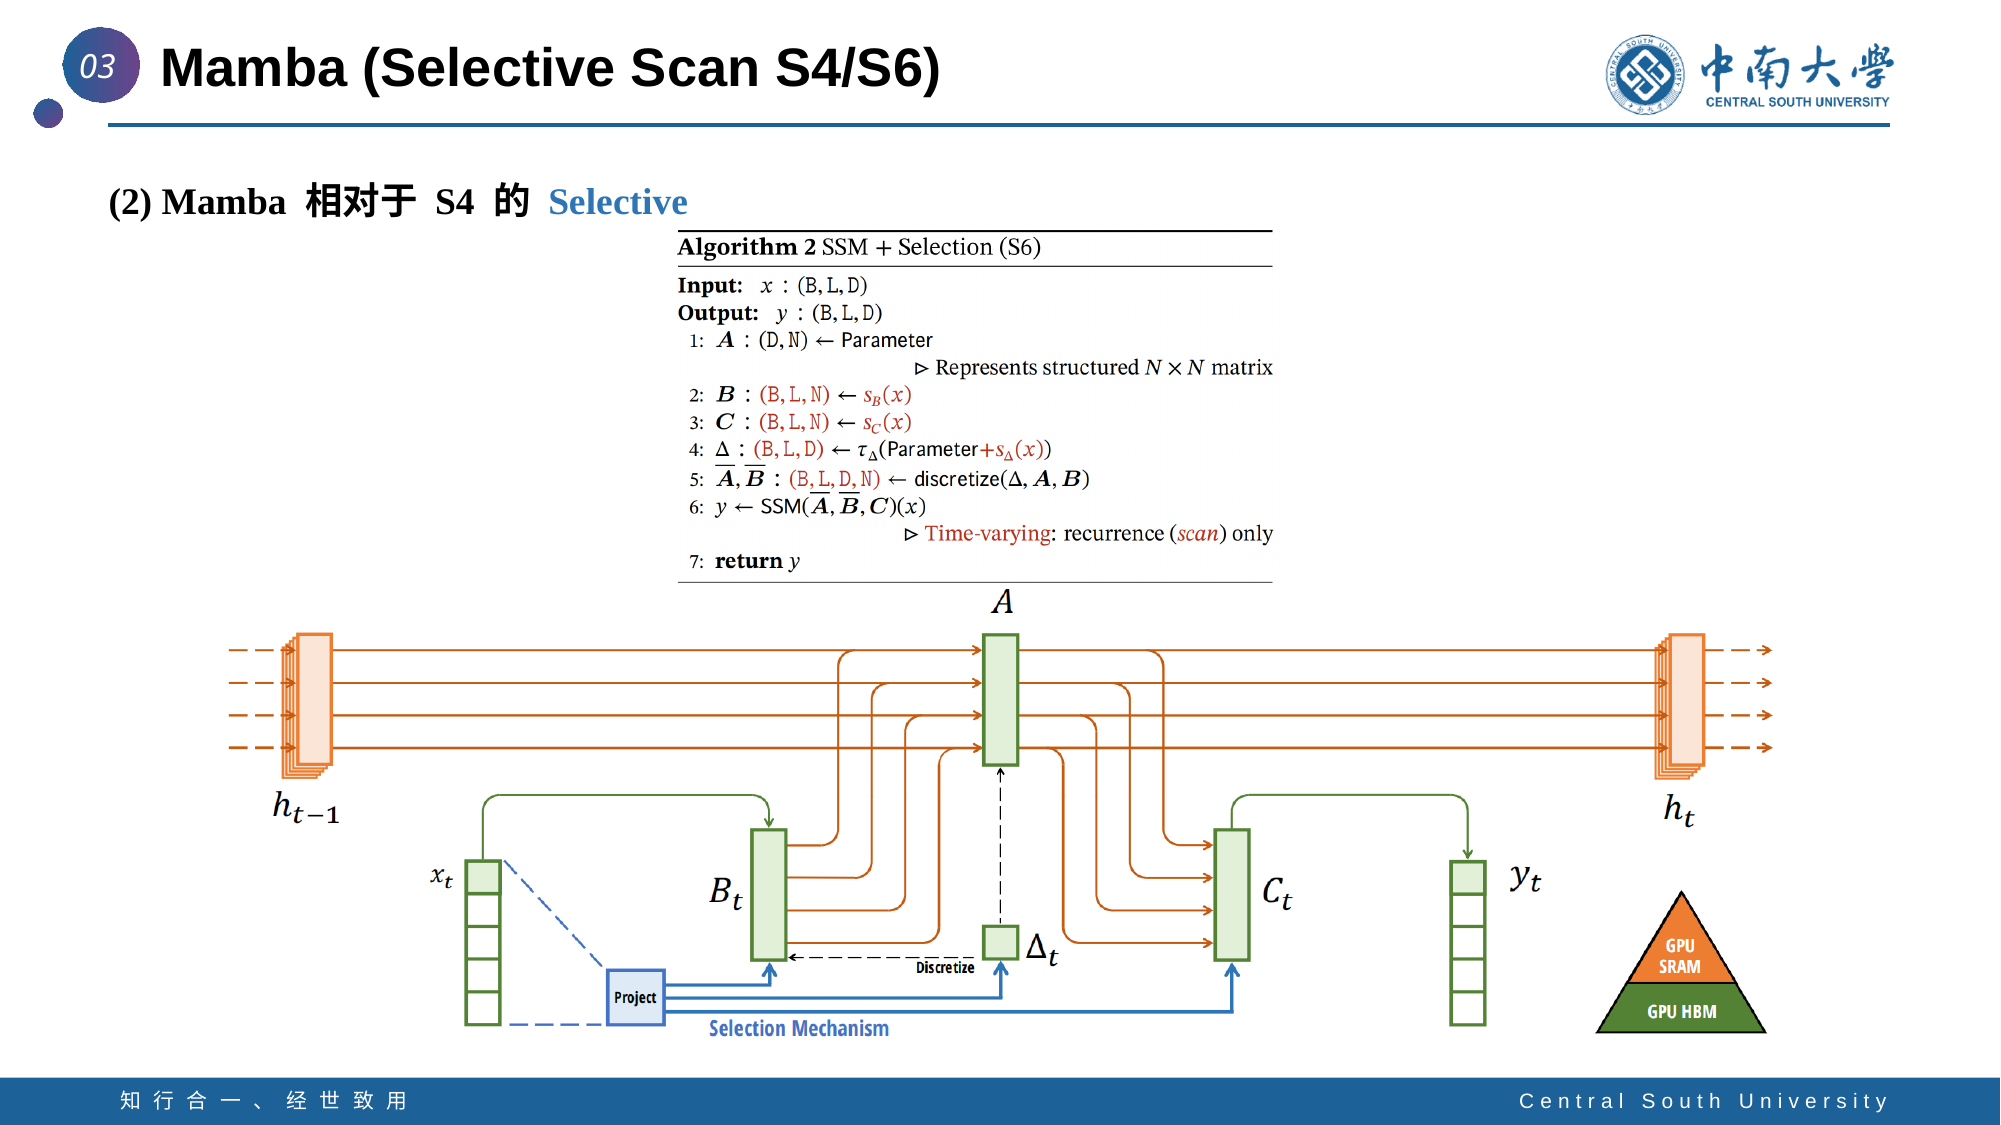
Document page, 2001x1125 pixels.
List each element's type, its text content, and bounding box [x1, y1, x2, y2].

text_box Mamba (Selective Scan S4/S6) [160, 26, 1366, 106]
picture [1595, 28, 1907, 121]
text_box Central South University [1504, 1080, 1902, 1120]
text_box 知行合一、经世致用 [105, 1080, 423, 1120]
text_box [33, 26, 153, 128]
text_box [0, 1077, 2000, 1125]
picture [183, 226, 1815, 1056]
text_box (2) Mamba 相对于 S4 的 Selective [93, 169, 703, 230]
